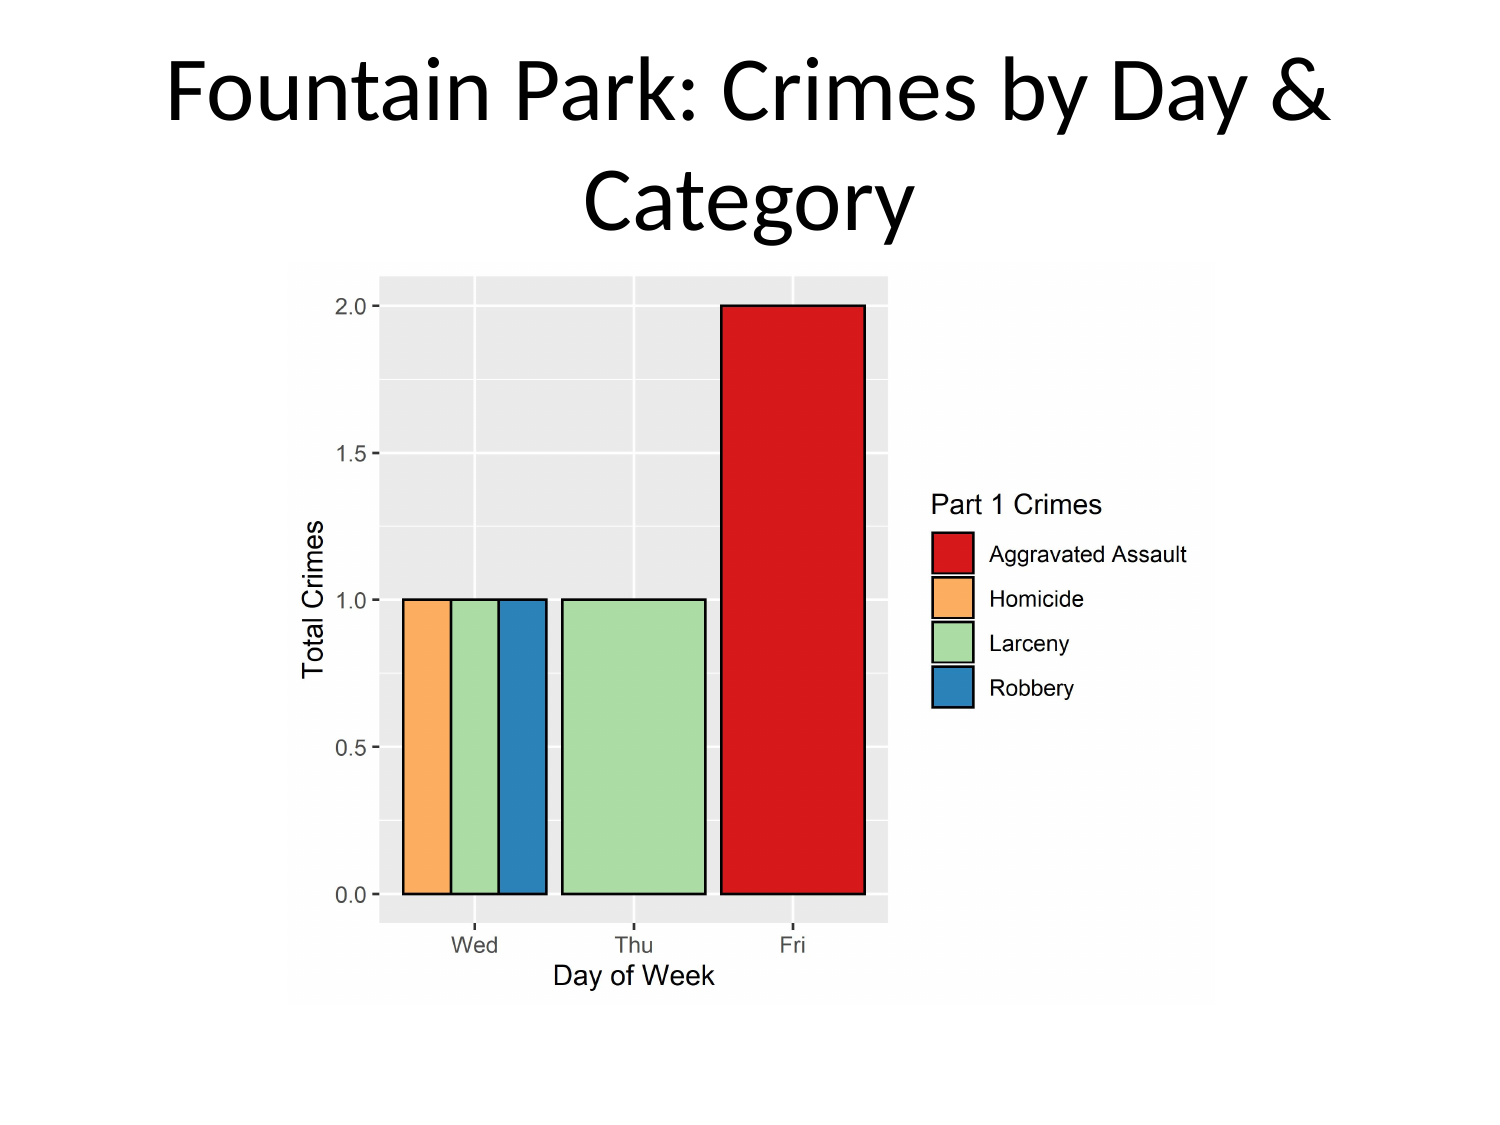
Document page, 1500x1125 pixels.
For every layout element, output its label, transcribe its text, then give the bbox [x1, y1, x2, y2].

picture [287, 262, 1215, 1005]
title Fountain Park: Crimes by Day & Category [75, 45, 1425, 233]
